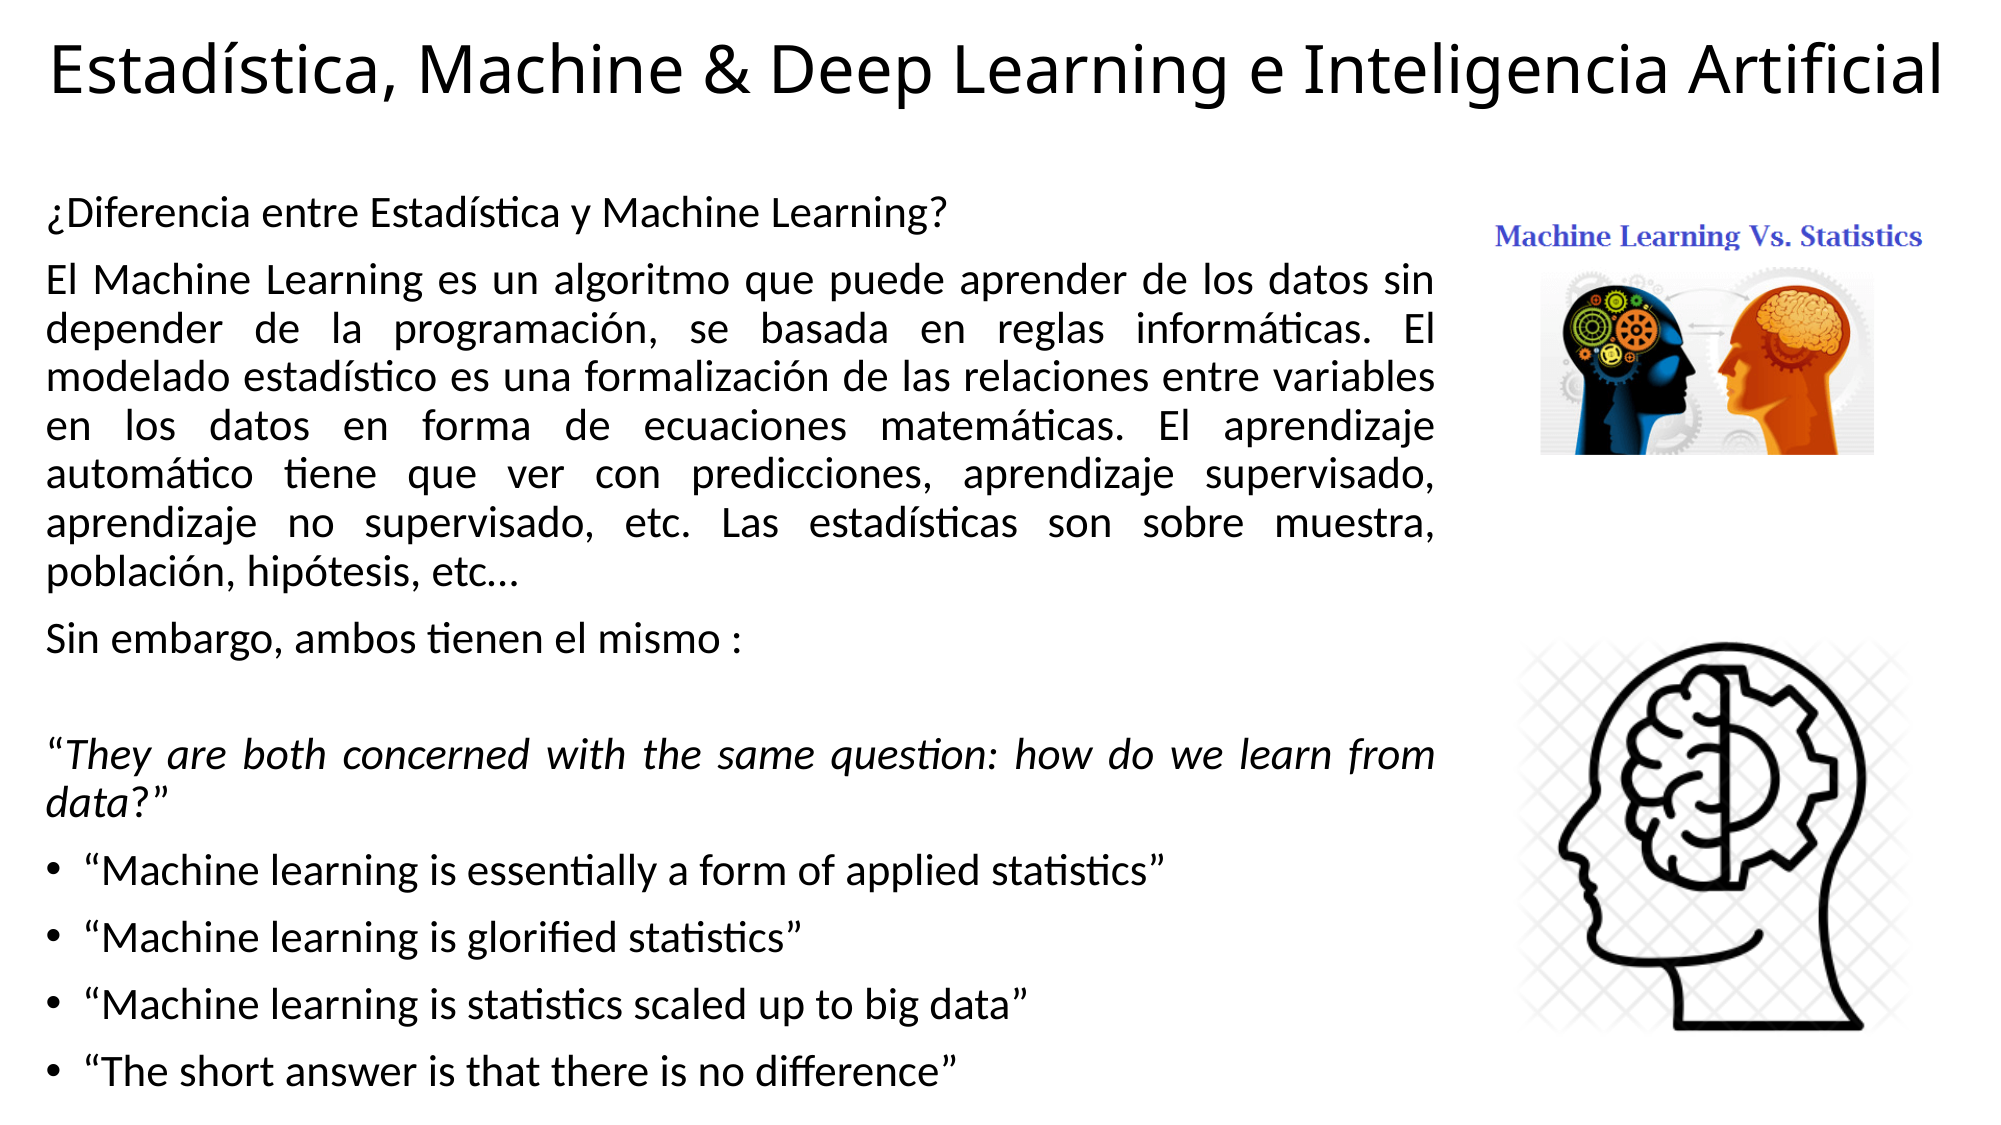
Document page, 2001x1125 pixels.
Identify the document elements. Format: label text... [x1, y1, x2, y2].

picture [1512, 636, 1913, 1037]
text_box Estadística, Machine & Deep Learning e Inteligencia Artificial [10, 11, 1987, 133]
list ¿Diferencia entre Estadística y Machine Learning? El Machine Learning es un algoritmo que puede aprender de los datos sin depender de la programación, se basada en reglas informáticas. El modelado estadístico es una formalización de las relaciones entre variables en los datos en forma de ecuaciones matemáticas. El aprendizaje automático tiene que ver con predicciones, aprendizaje supervisado, aprendizaje no supervisado, etc. Las estadísticas son sobre muestra, población, hipótesis, etc… Sin embargo, ambos tienen el mismo : “They are both concerned with the same question: how do we learn from data?” “Machine learning is essentially a form of applied statistics” “Machine learning is glorified statistics” “Machine learning is statistics scaled up to big data” “The short answer is that there is no difference” [30, 181, 1453, 1107]
picture [1477, 216, 1948, 457]
